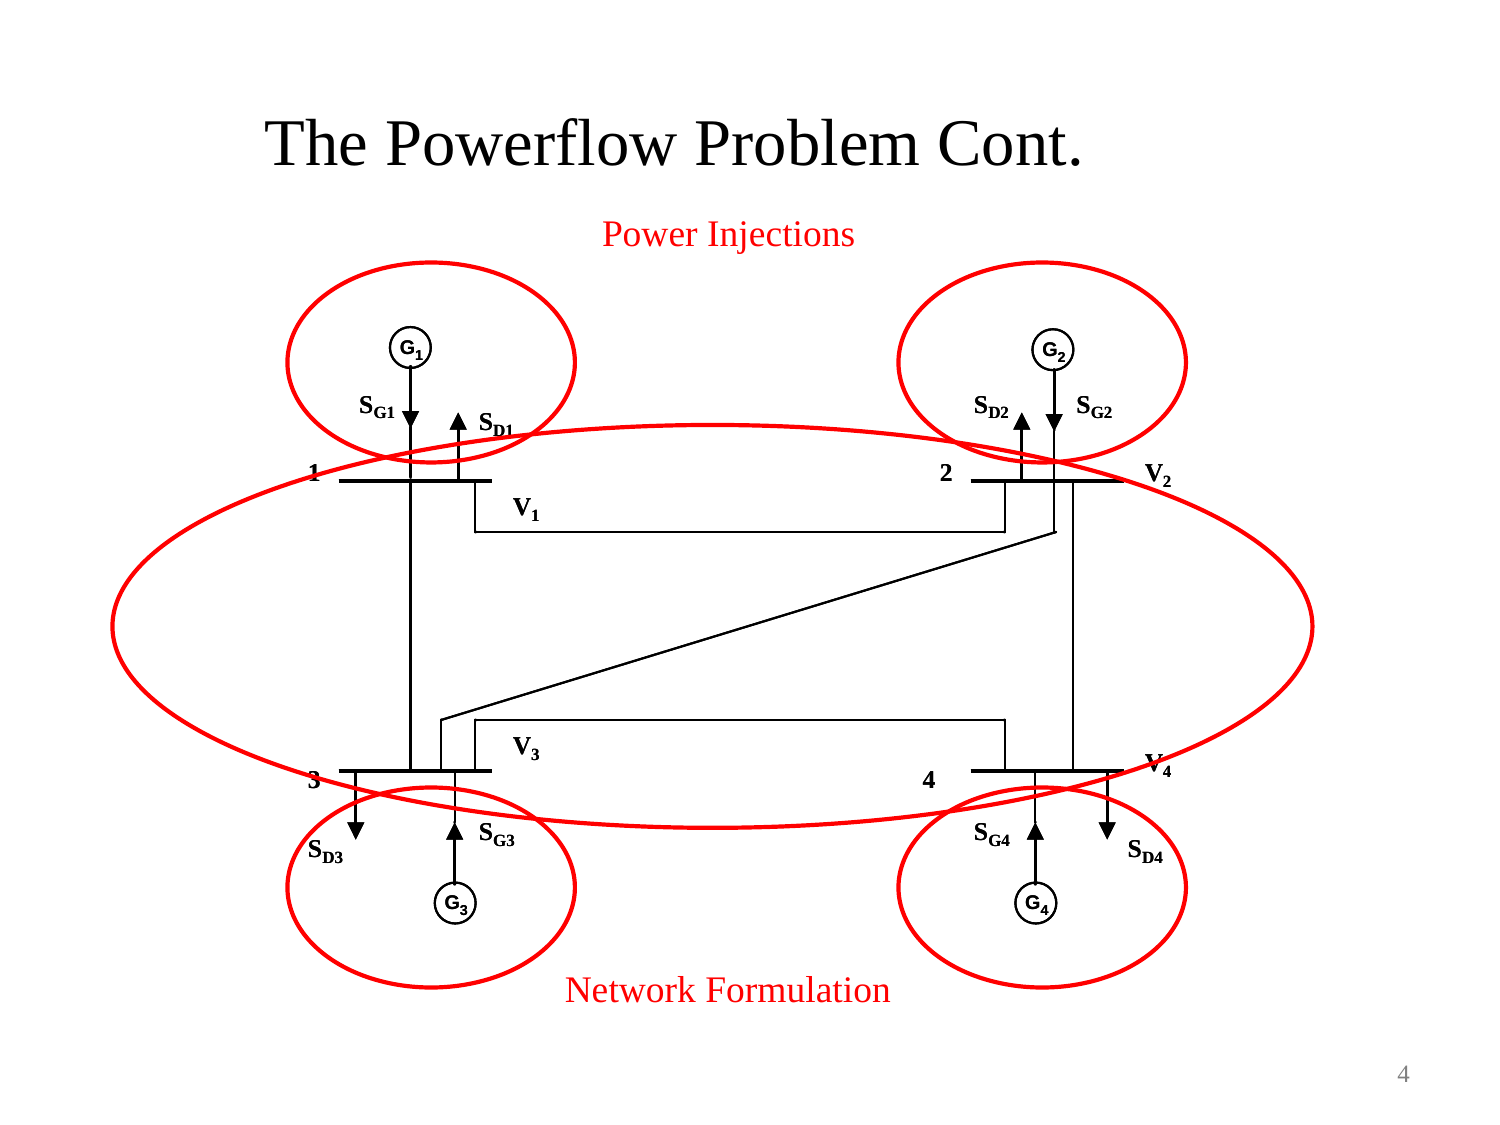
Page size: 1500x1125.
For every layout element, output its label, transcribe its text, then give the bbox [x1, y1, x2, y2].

text_box Network Formulation [549, 957, 963, 1017]
text_box [913, 936, 1171, 990]
text_box [1199, 506, 1315, 747]
title The Powerflow Problem Cont. [0, 45, 1350, 233]
text_box Power Injections [587, 201, 888, 262]
text_box [296, 260, 566, 323]
text_box [110, 483, 282, 769]
text_box [907, 260, 1177, 323]
slide_number 4 [1074, 1042, 1425, 1103]
picture [287, 324, 1196, 928]
text_box [302, 936, 560, 990]
